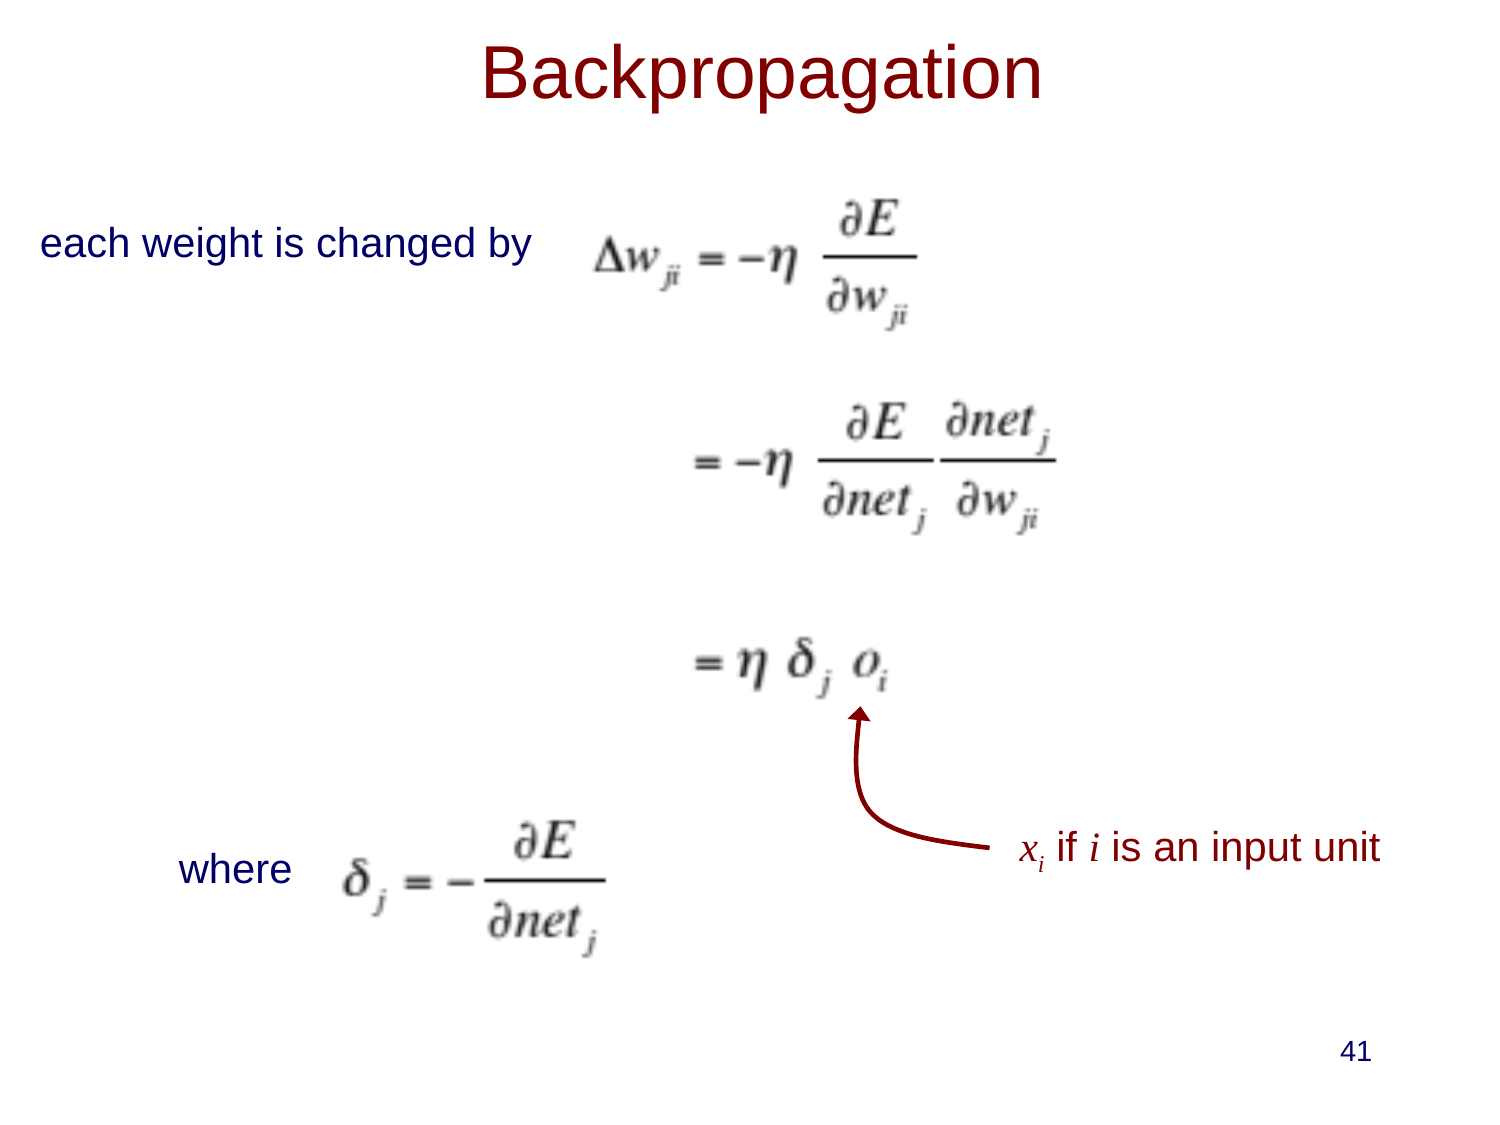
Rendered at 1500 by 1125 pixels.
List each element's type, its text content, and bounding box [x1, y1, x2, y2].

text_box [587, 187, 921, 336]
text_box each weight is changed by [24, 149, 1475, 350]
slide_number 41 [1074, 1024, 1388, 1101]
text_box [162, 808, 611, 963]
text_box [849, 705, 1401, 879]
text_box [687, 387, 1064, 540]
title Backpropagation [149, 0, 1376, 149]
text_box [687, 624, 895, 705]
